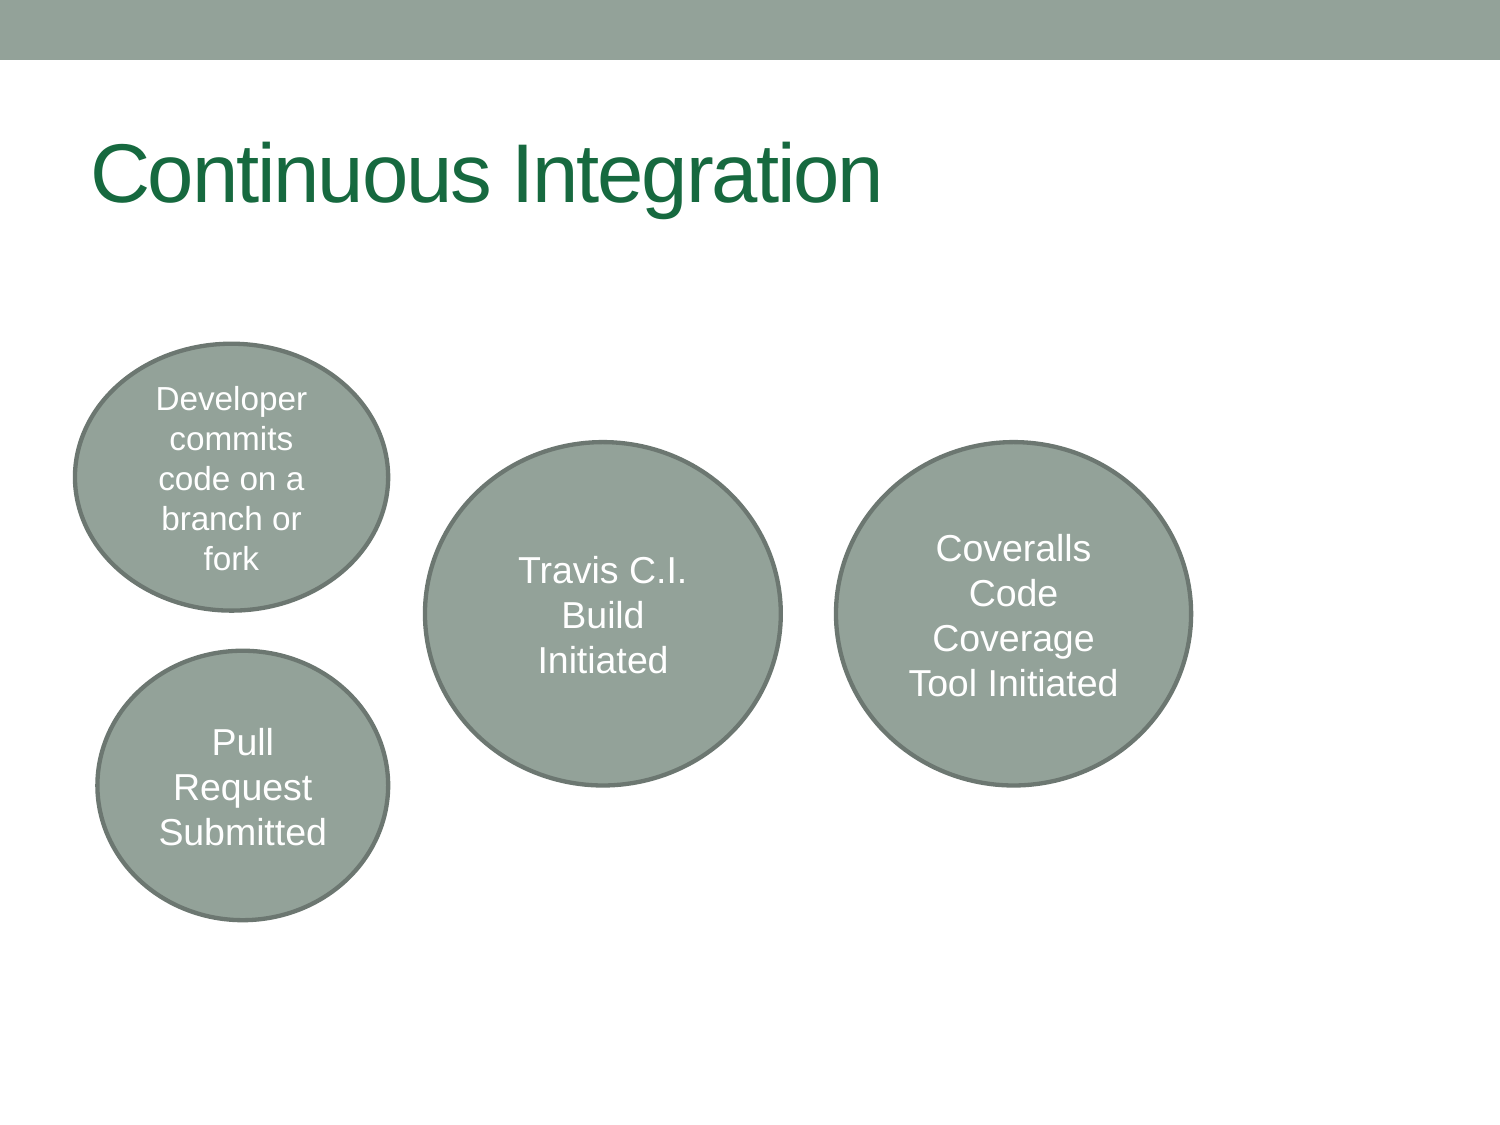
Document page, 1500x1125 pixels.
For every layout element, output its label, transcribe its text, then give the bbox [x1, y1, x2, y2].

text_box Travis C.I. Build Initiated [422, 439, 783, 788]
text_box Coveralls Code Coverage Tool Initiated [833, 439, 1194, 788]
title Continuous Integration [75, 87, 1425, 250]
text_box Developer commits code on a branch or fork [72, 341, 391, 613]
text_box Pull Request Submitted [95, 648, 391, 923]
